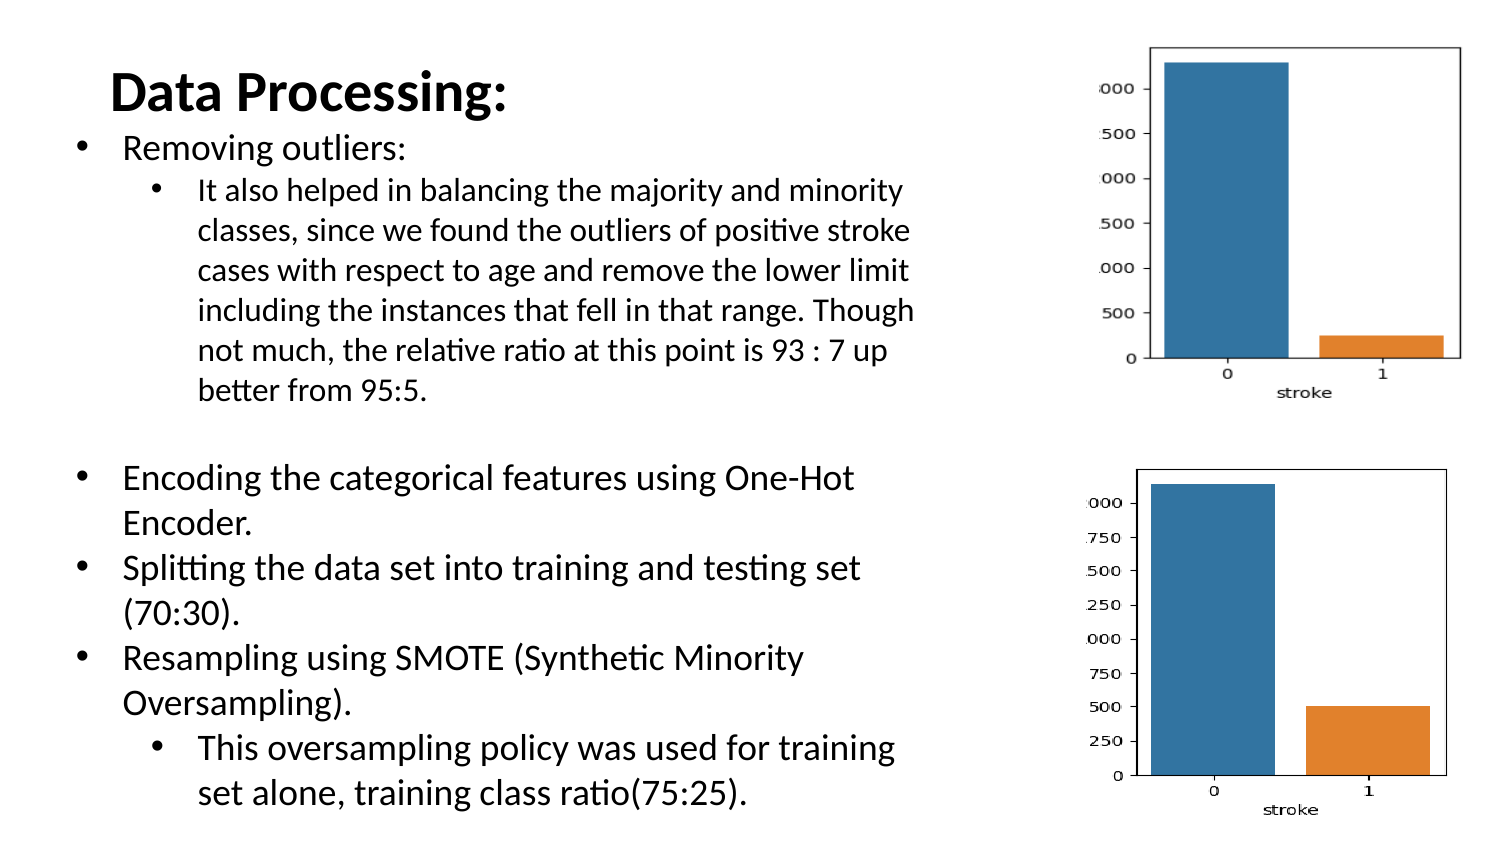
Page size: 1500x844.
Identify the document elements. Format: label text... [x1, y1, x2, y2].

text_box Data Processing: [95, 45, 948, 131]
picture [1099, 0, 1500, 402]
text_box Removing outliers: It also helped in balancing the majority and minority classes, since we found the outliers of positive stroke cases with respect to age and remove the lower limit including the instances that fell in that range. Though not much, the relative ratio at this point is 93 : 7 up better from 95:5. Encoding the categorical features using One-Hot Encoder. Splitting the data set into training and testing set (70:30). Resampling using SMOTE (Synthetic Minority Oversampling). This oversampling policy was used for training set alone, training class ratio(75:25). [61, 115, 938, 821]
picture [1086, 421, 1486, 818]
